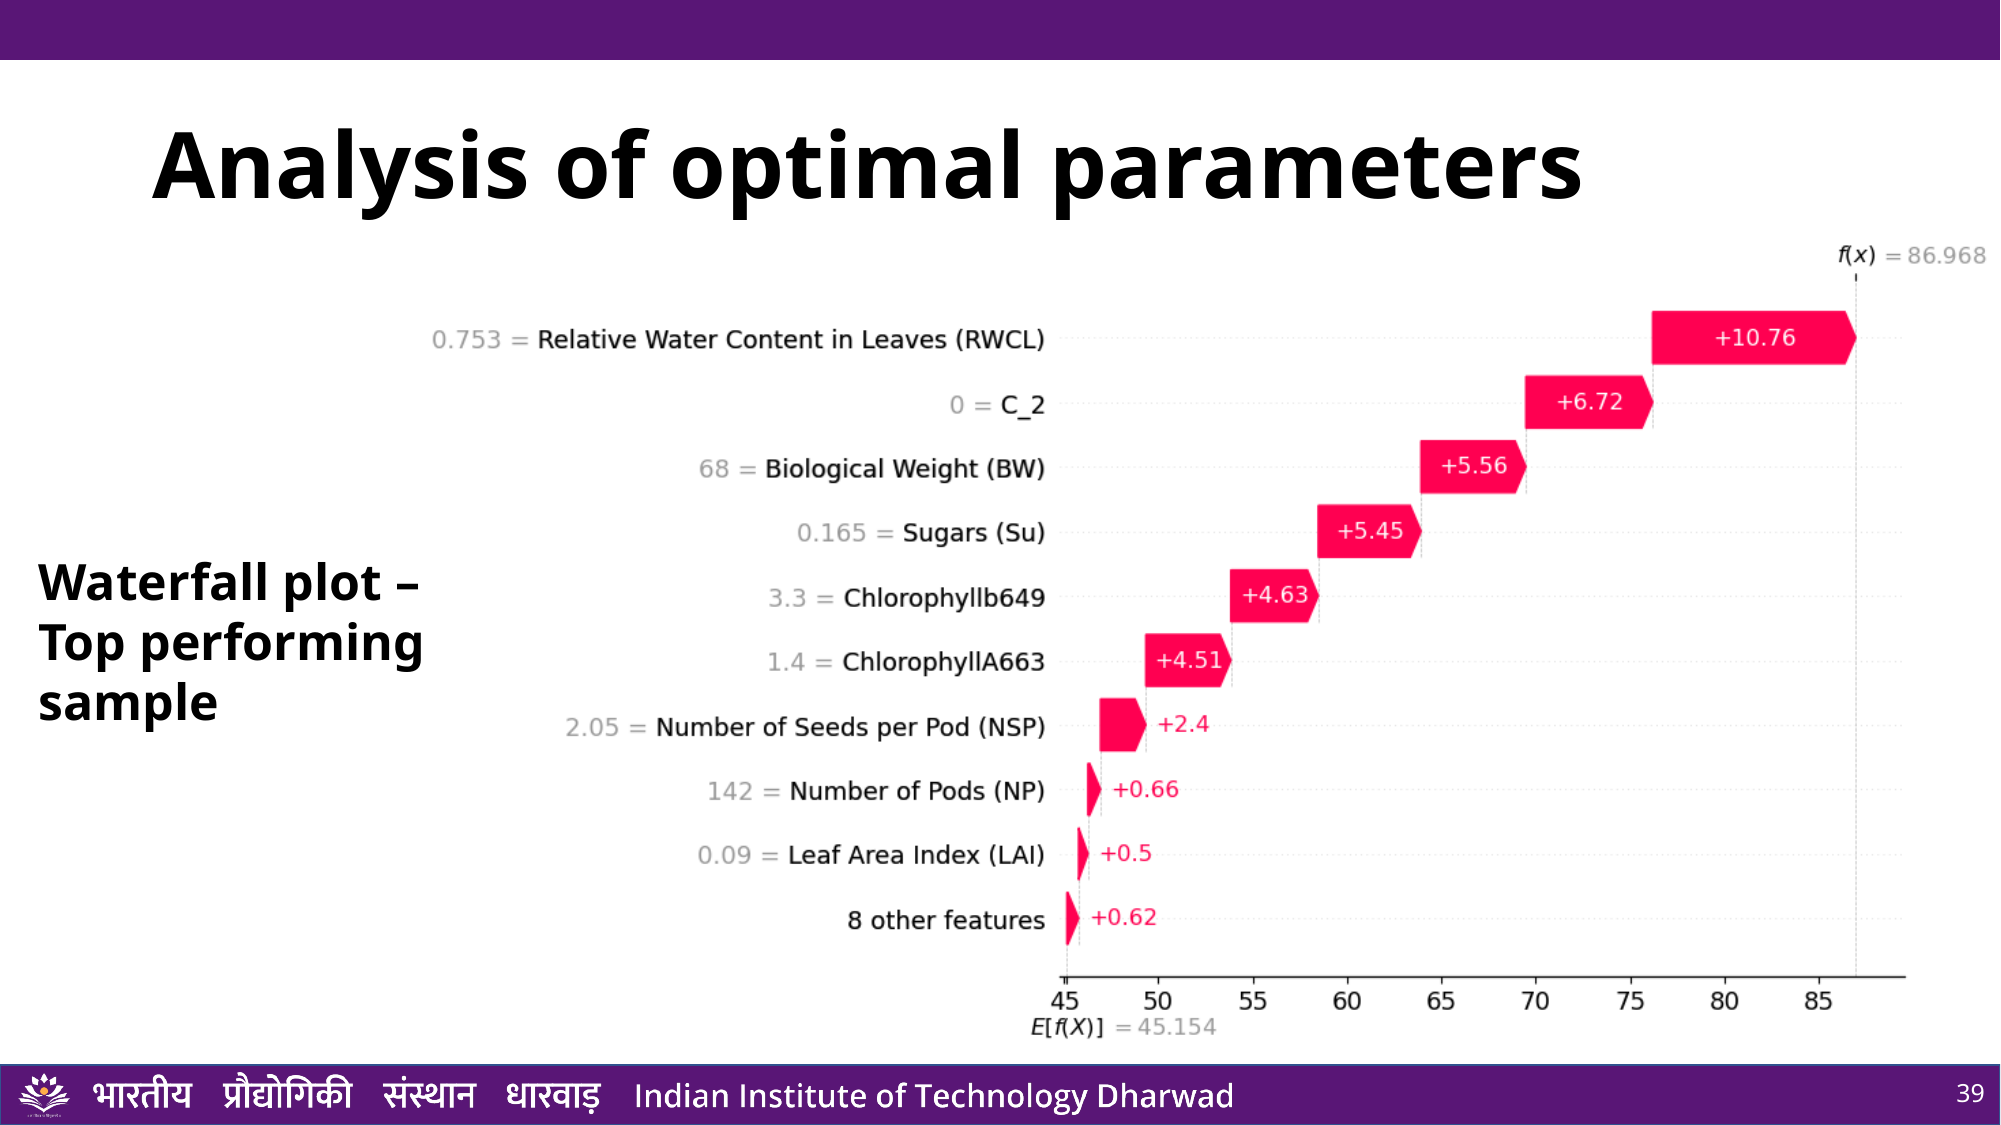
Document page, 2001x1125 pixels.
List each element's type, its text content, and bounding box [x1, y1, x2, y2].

picture [418, 229, 2000, 1054]
picture [18, 1072, 1232, 1118]
title Analysis of optimal parameters [137, 59, 1863, 278]
text_box Waterfall plot – Top performing sample [23, 542, 412, 738]
